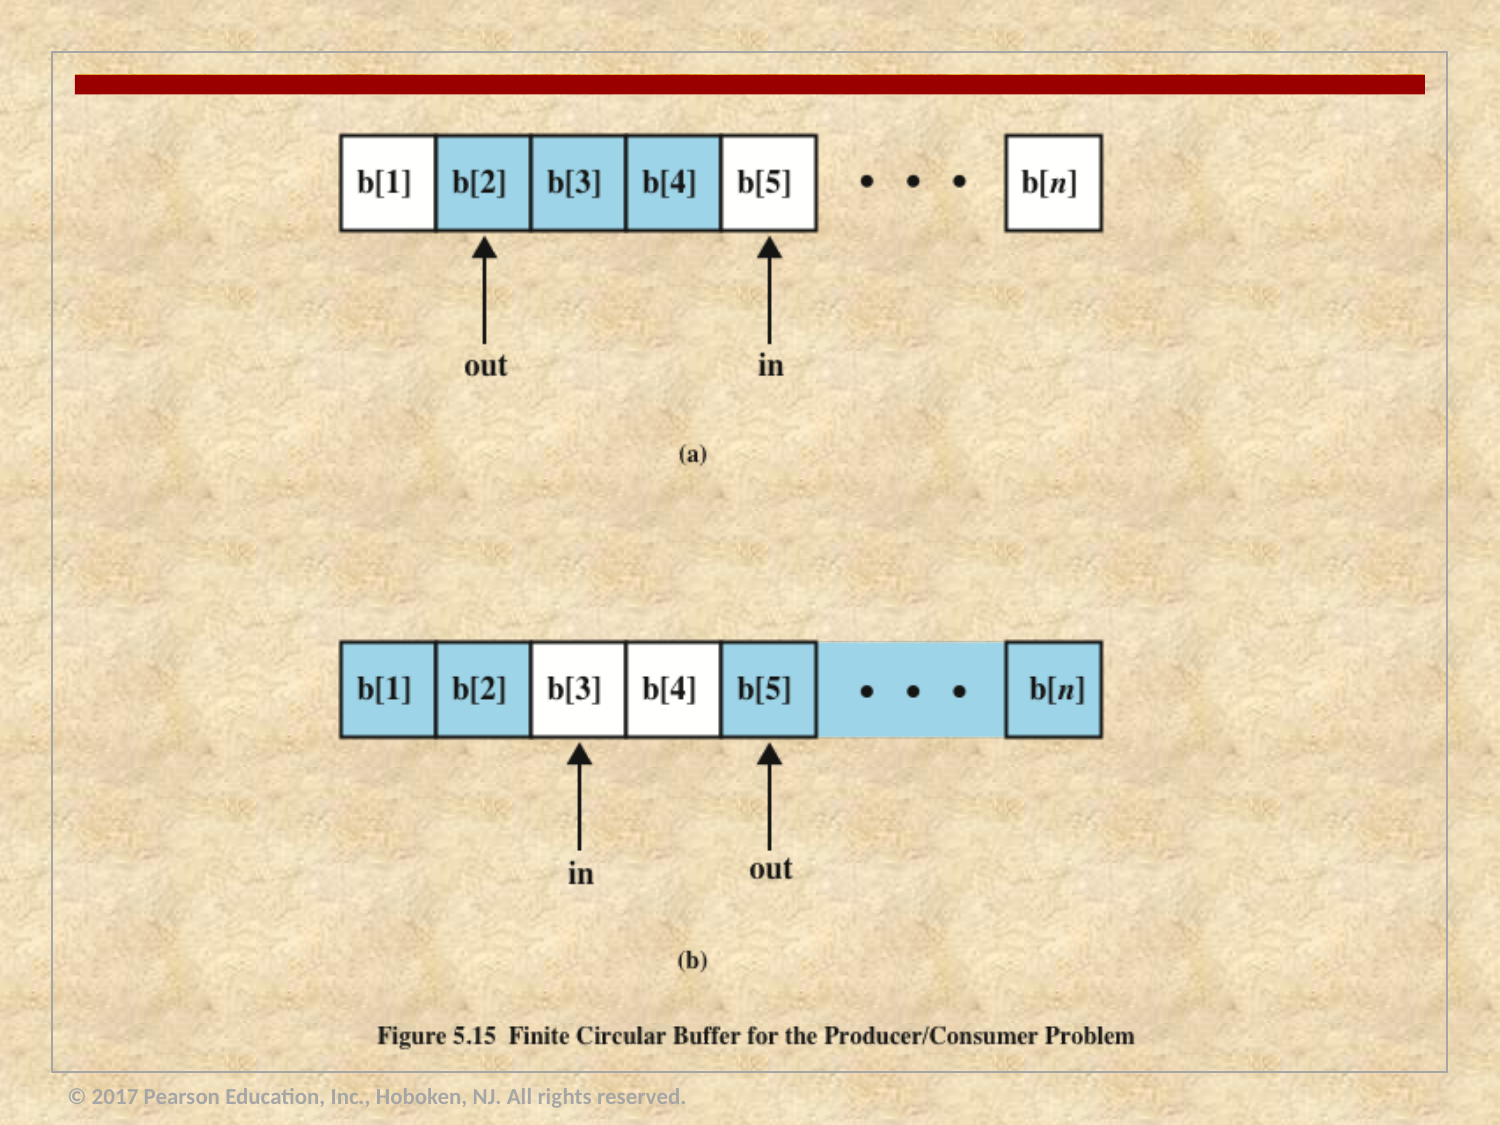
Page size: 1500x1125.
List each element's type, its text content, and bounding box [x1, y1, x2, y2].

picture [0, 0, 1500, 1125]
footer © 2017 Pearson Education, Inc., Hoboken, NJ. All rights reserved. [52, 1065, 1050, 1125]
